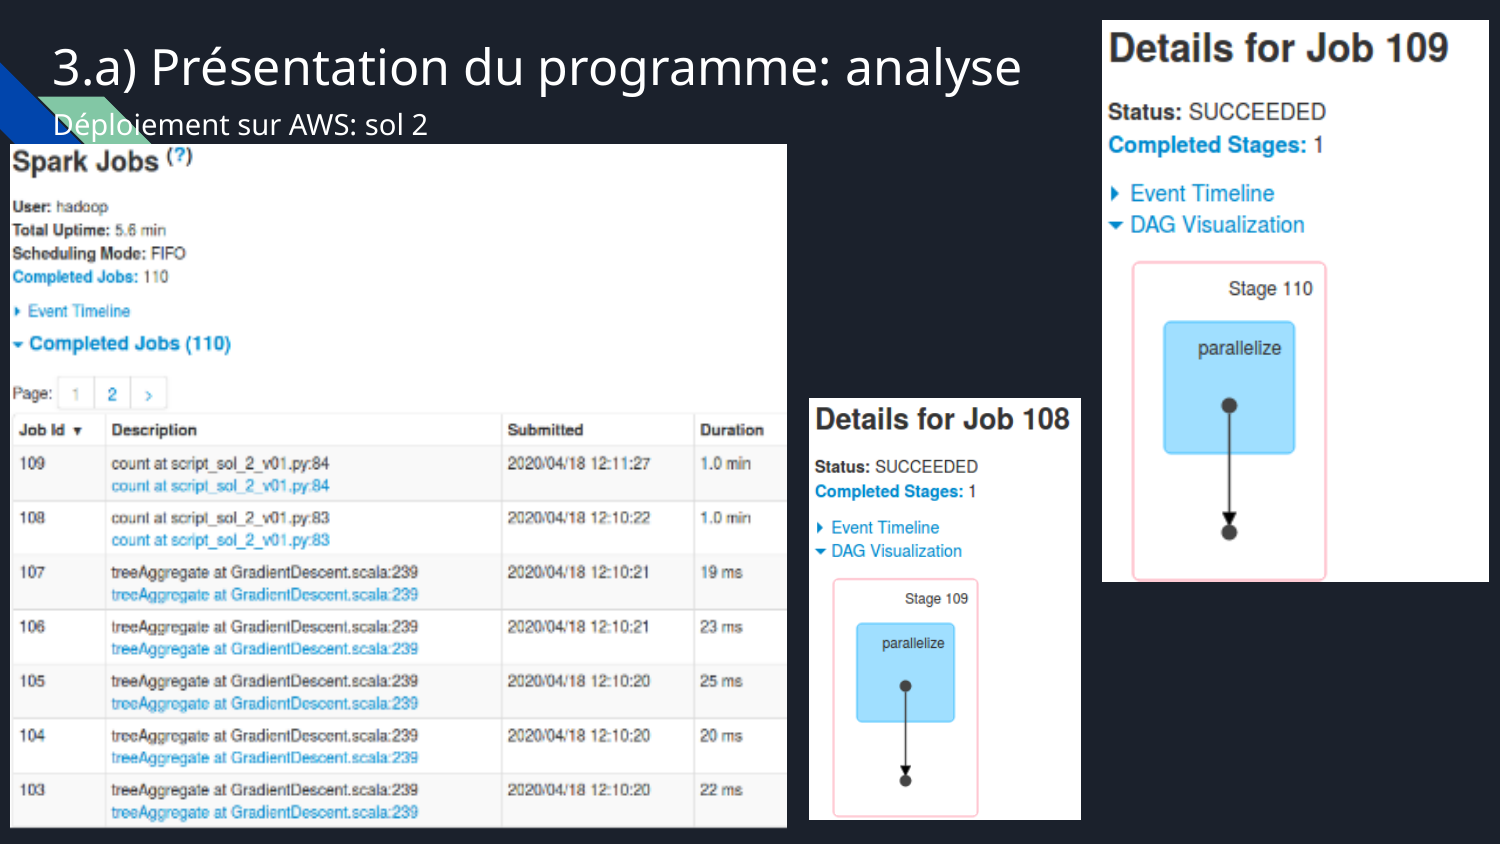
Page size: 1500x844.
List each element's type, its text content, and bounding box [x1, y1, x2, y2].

picture [9, 144, 787, 834]
title 3.a) Présentation du programme: analyse [37, 20, 1100, 91]
picture [1102, 19, 1489, 582]
text_box Déploiement sur AWS: sol 2 [37, 91, 1097, 189]
picture [808, 397, 1081, 820]
